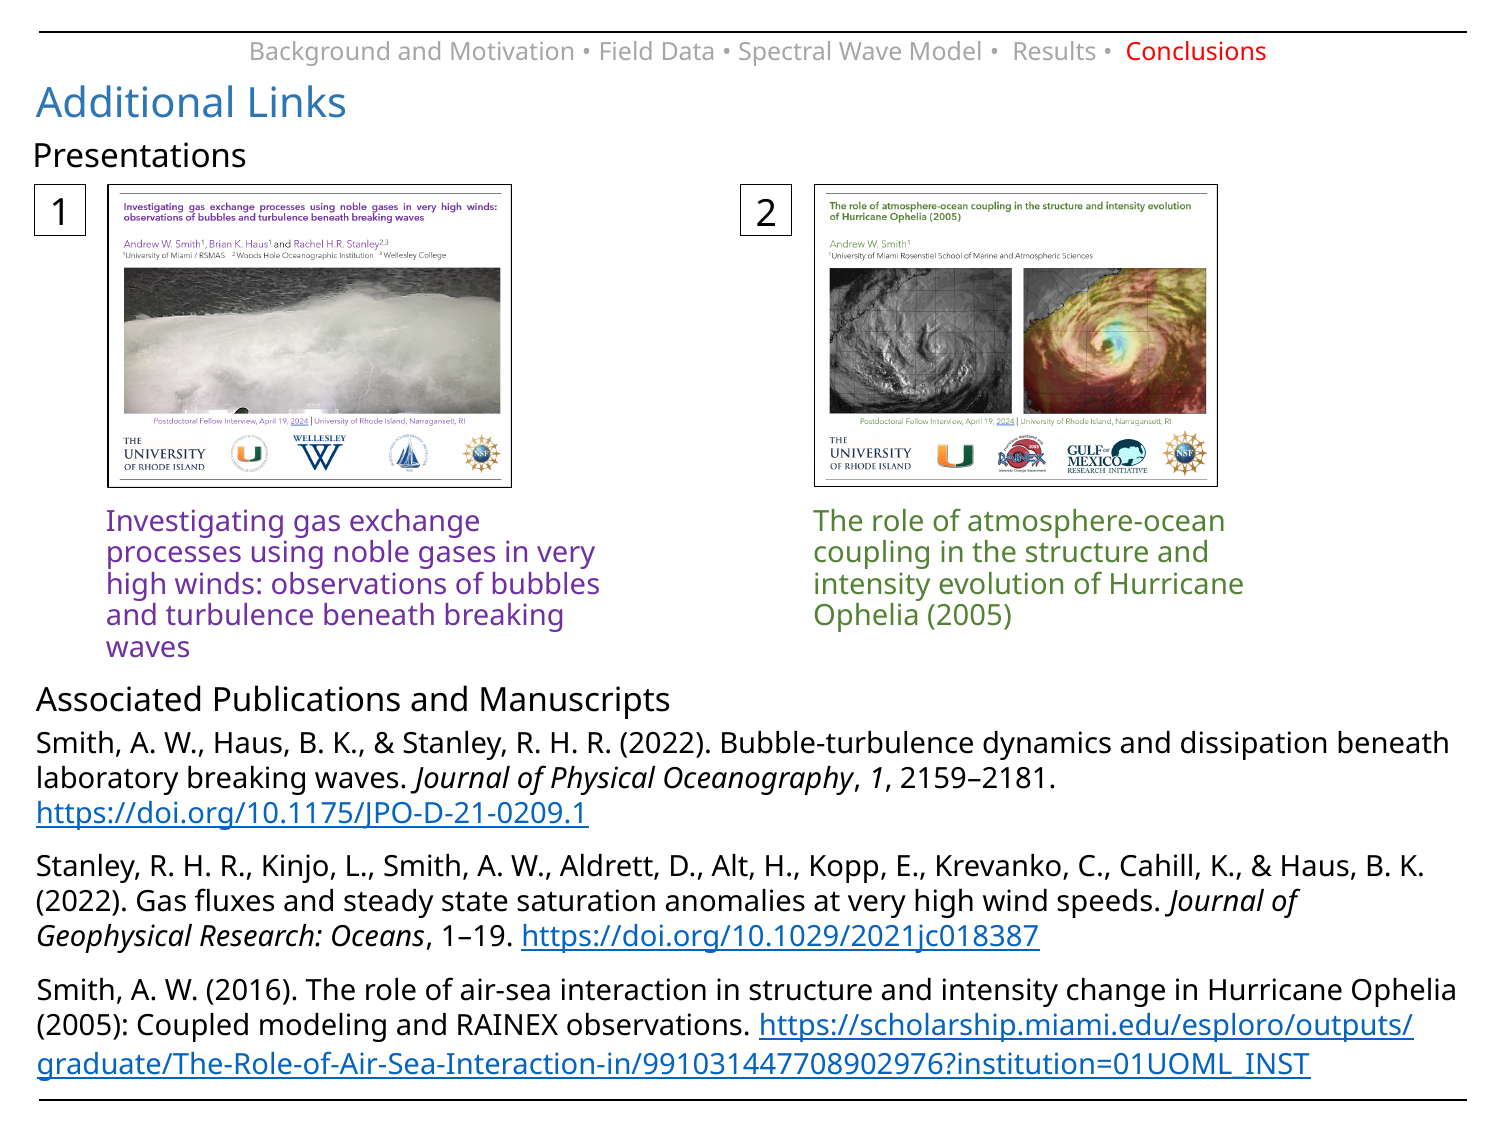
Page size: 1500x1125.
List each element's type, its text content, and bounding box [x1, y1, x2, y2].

text_box Smith, A. W. (2016). The role of air-sea interaction in structure and intensity change in Hurricane Ophelia (2005): Coupled modeling and RAINEX observations. https://scholarship.miami.edu/esploro/outputs/ graduate/The-Role-of-Air-Sea-Interaction-in/991031447708902976?institution=01UOML_INST [0, 939, 1500, 1117]
picture [108, 184, 511, 487]
text_box Stanley, R. H. R., Kinjo, L., Smith, A. W., Aldrett, D., Alt, H., Kopp, E., Krevanko, C., Cahill, K., & Haus, B. K. (2022). Gas fluxes and steady state saturation anomalies at very high wind speeds. Journal of Geophysical Research: Oceans, 1–19. https://doi.org/10.1029/2021jc018387 [20, 814, 1468, 939]
text_box Investigating gas exchange processes using noble gases in very high winds: observations of bubbles and turbulence beneath breaking waves [90, 498, 621, 646]
text_box Associated Publications and Manuscripts [20, 675, 1451, 705]
subtitle Presentations [17, 131, 1447, 191]
picture [814, 184, 1217, 487]
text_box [34, 184, 86, 237]
title Additional Links [20, 81, 1449, 128]
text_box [740, 184, 792, 237]
text_box Background and Motivation • Field Data • Spectral Wave Model • Results • Conclusions [20, 30, 1496, 75]
text_box The role of atmosphere-ocean coupling in the structure and intensity evolution of Hurricane Ophelia (2005) [798, 498, 1328, 646]
text_box Smith, A. W., Haus, B. K., & Stanley, R. H. R. (2022). Bubble-turbulence dynamics and dissipation beneath laboratory breaking waves. Journal of Physical Oceanography, 1, 2159–2181. https://doi.org/10.1175/JPO-D-21-0209.1 [20, 705, 1468, 814]
